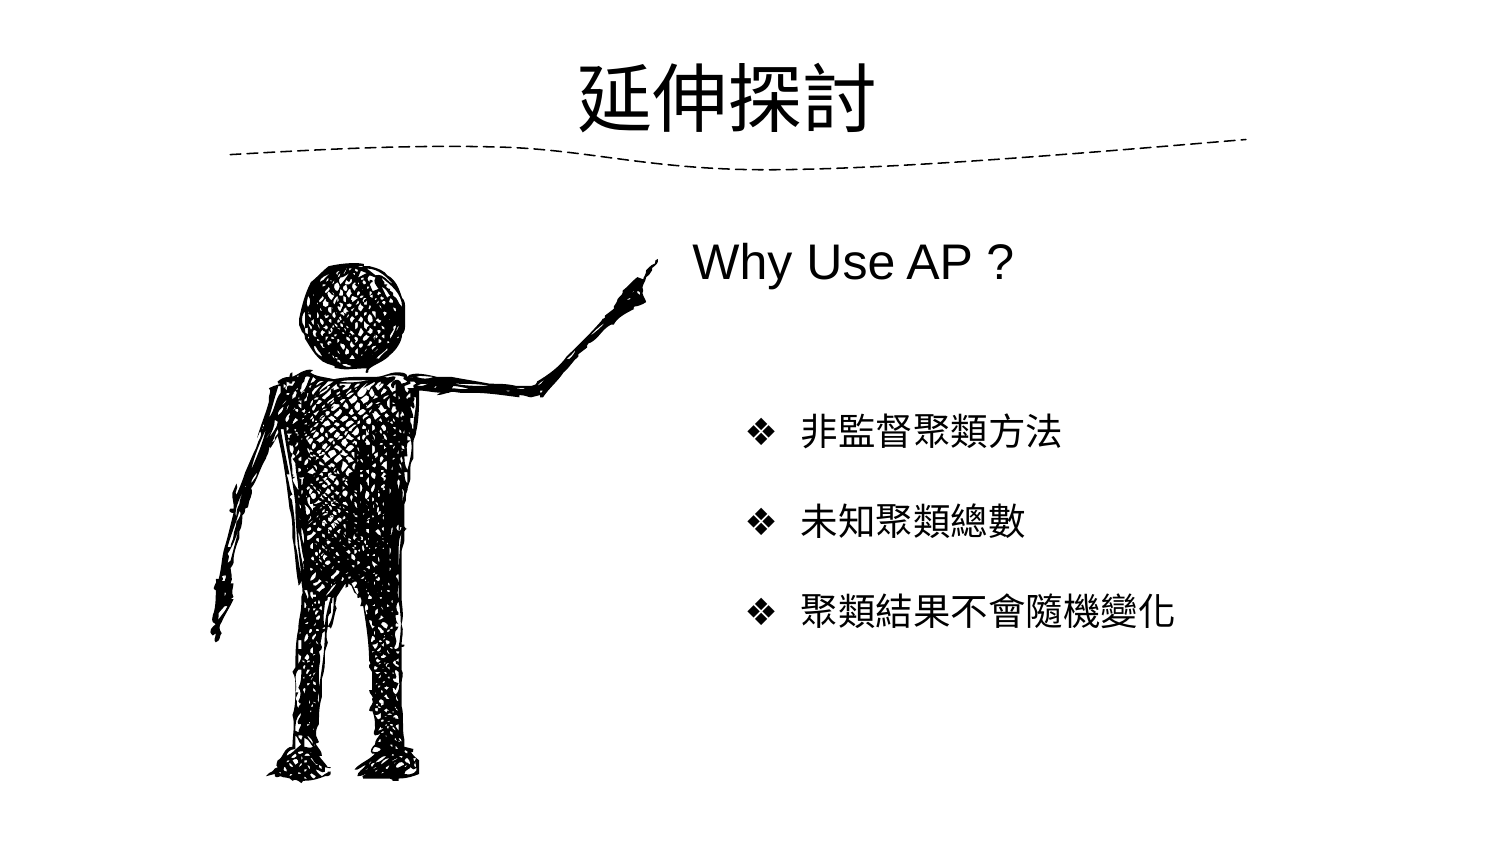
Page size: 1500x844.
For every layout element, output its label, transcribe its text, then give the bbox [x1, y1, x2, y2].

text_box 非監督聚類方法 未知聚類總數 聚類結果不會隨機變化 [710, 355, 1368, 725]
text_box Why Use AP ? [677, 221, 1055, 304]
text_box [229, 43, 1247, 170]
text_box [206, 258, 659, 784]
